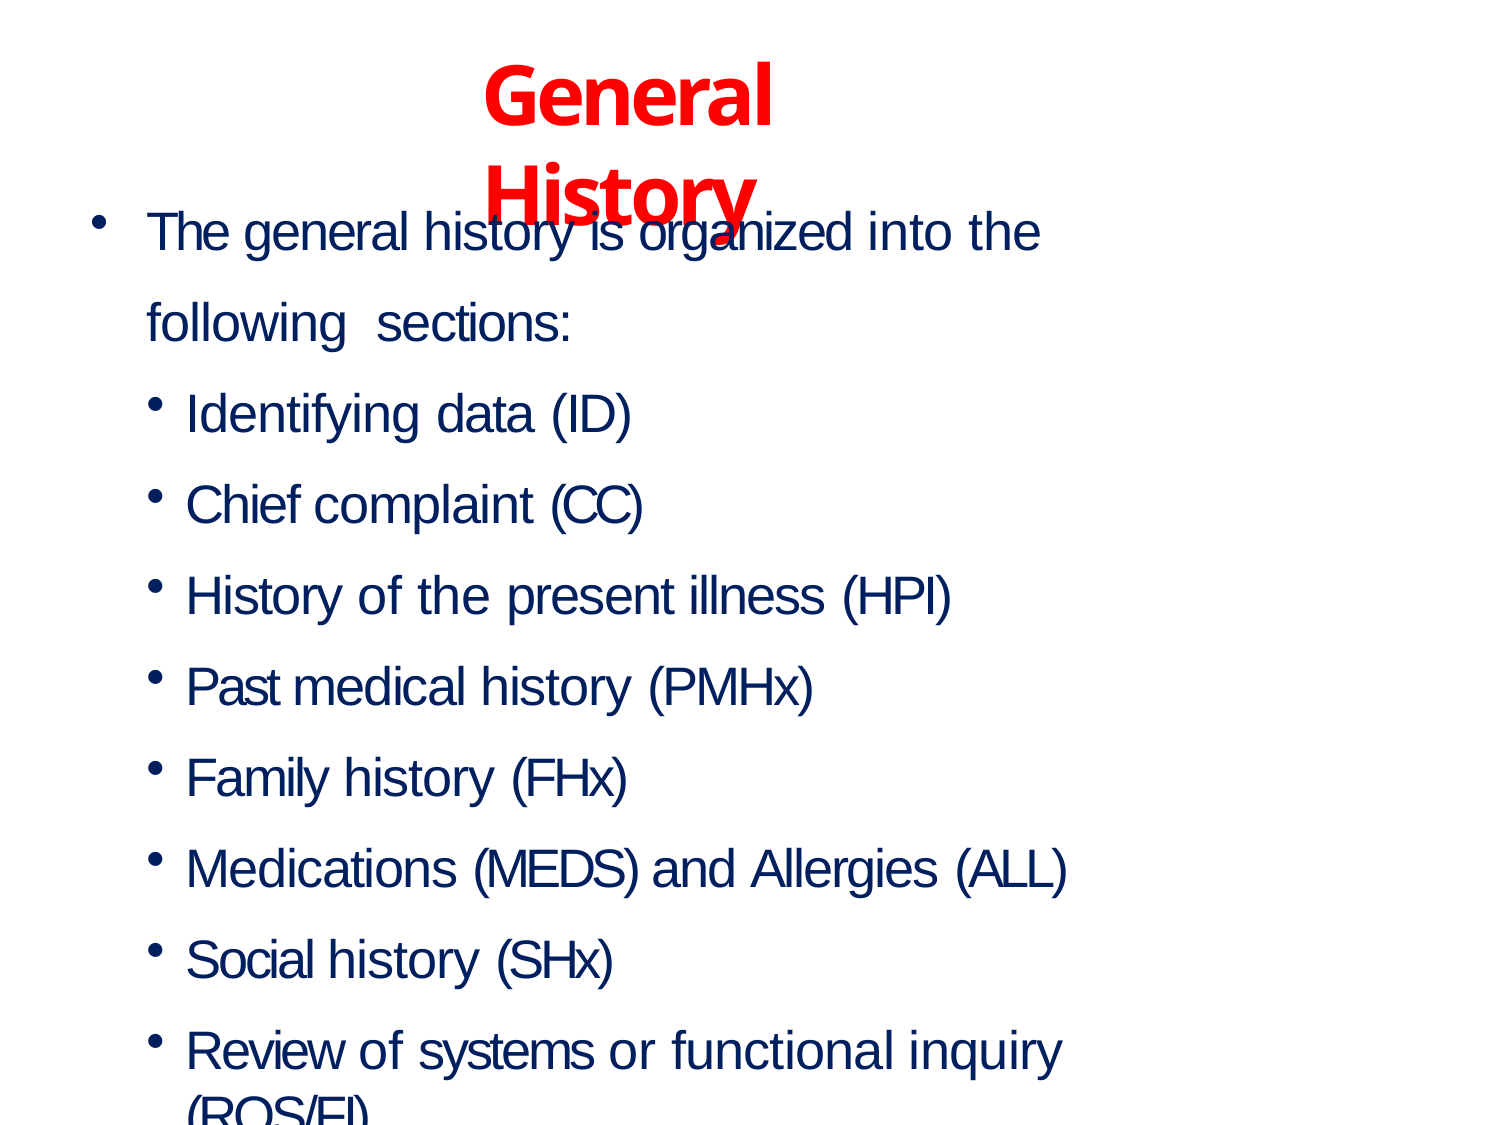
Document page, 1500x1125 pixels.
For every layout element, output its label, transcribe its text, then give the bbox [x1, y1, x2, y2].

title General History [479, 40, 1021, 168]
text_box The general history is organized into the following sections: Identifying data (ID) Chief complaint (CC) History of the present illness (HPI) Past medical history (PMHx) Family history (FHx) Medications (MEDS) and Allergies (ALL) Social history (SHx) Review of systems or functional inquiry (ROS/FI) [87, 168, 1245, 1125]
